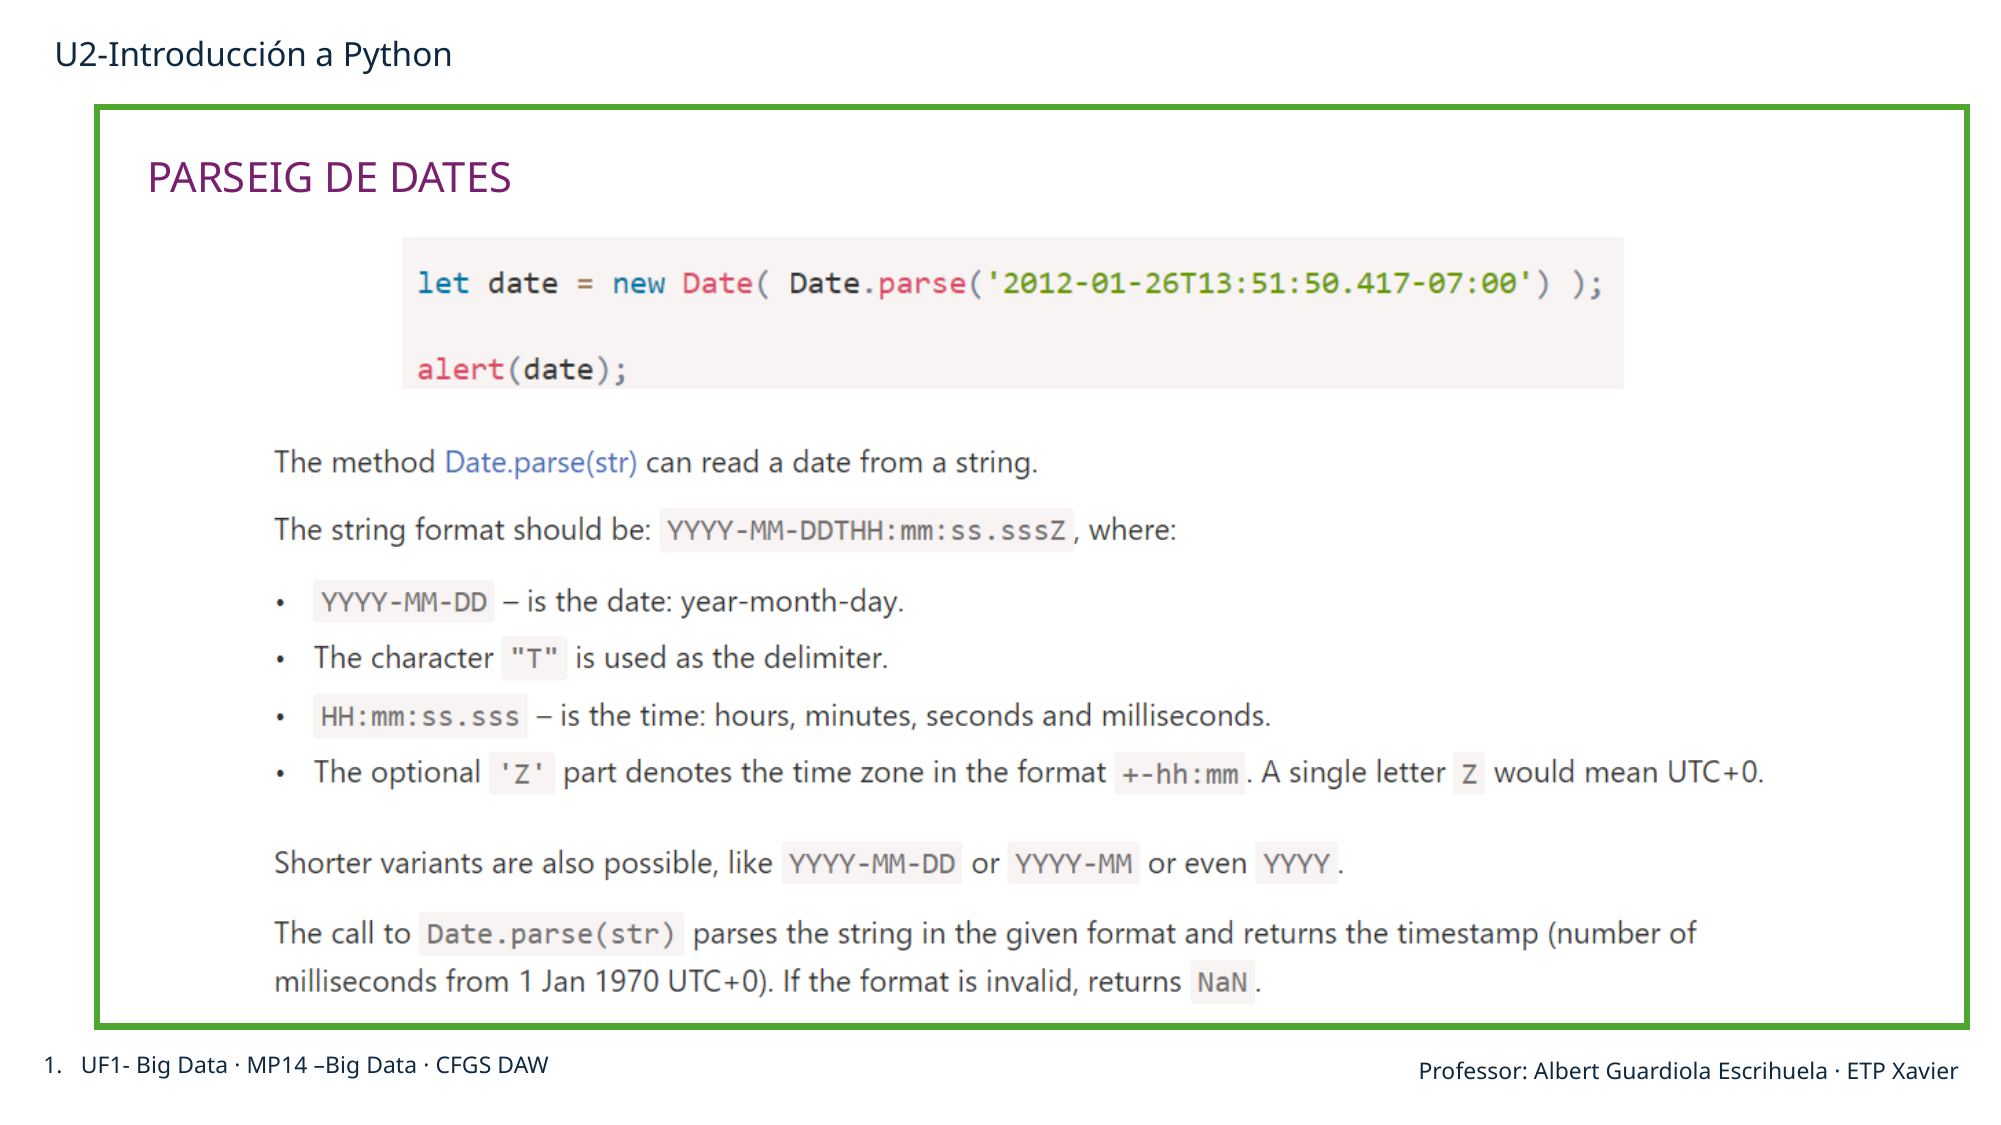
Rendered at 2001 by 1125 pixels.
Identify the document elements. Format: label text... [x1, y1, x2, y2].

text_box [96, 106, 1969, 1028]
subtitle UF1- Big Data · MP14 –Big Data · CFGS DAW [28, 1046, 931, 1097]
text_box PARSEIG DE DATES [132, 130, 1881, 229]
picture [402, 236, 1624, 390]
picture [250, 434, 1801, 1007]
title U2-Introducción a Python [39, 6, 905, 105]
text_box Professor: Albert Guardiola Escrihuela · ETP Xavier [1365, 1046, 1980, 1098]
